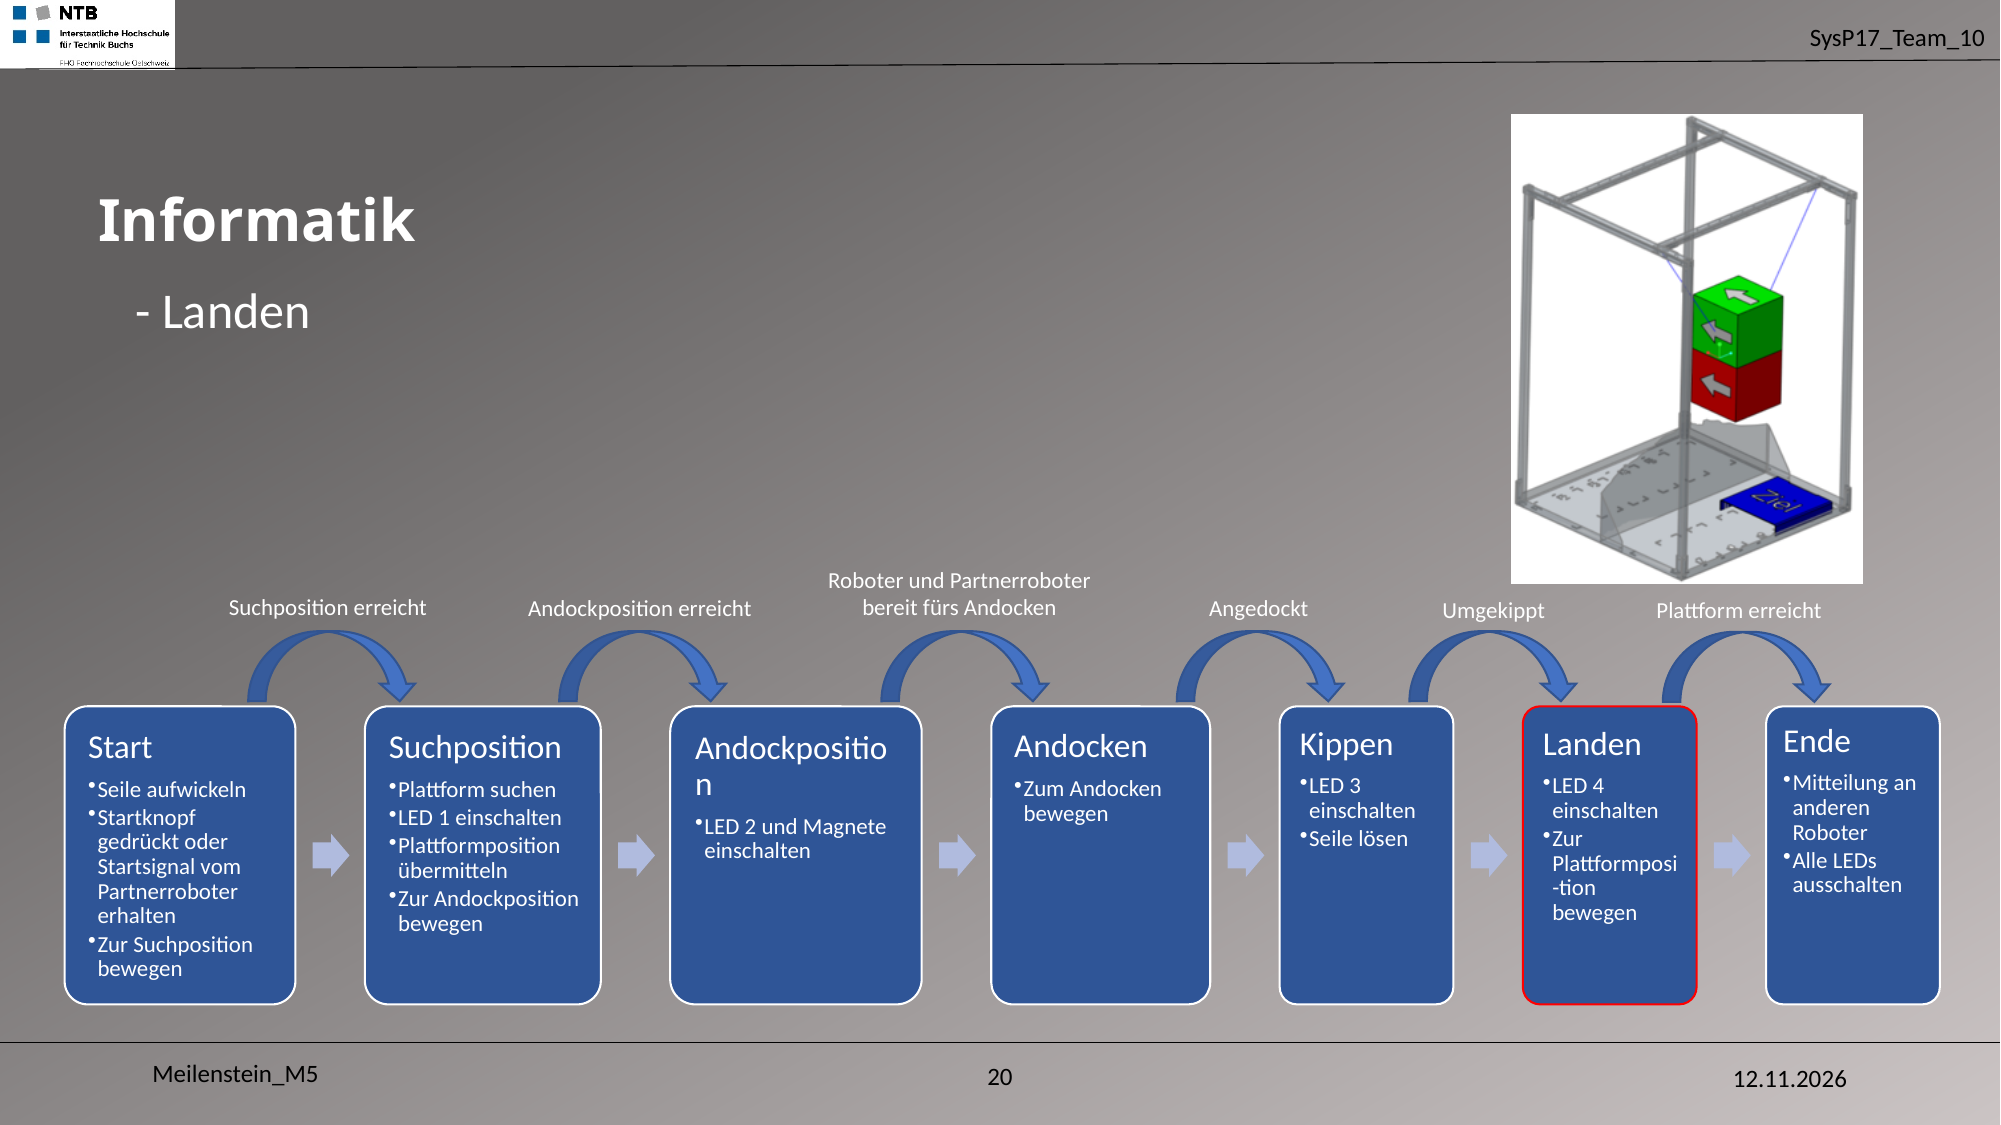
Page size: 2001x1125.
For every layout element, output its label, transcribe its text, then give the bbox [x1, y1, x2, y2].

title Informatik [83, 114, 1511, 266]
picture [1511, 114, 1863, 584]
picture [0, 0, 175, 68]
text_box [62, 266, 1942, 1125]
